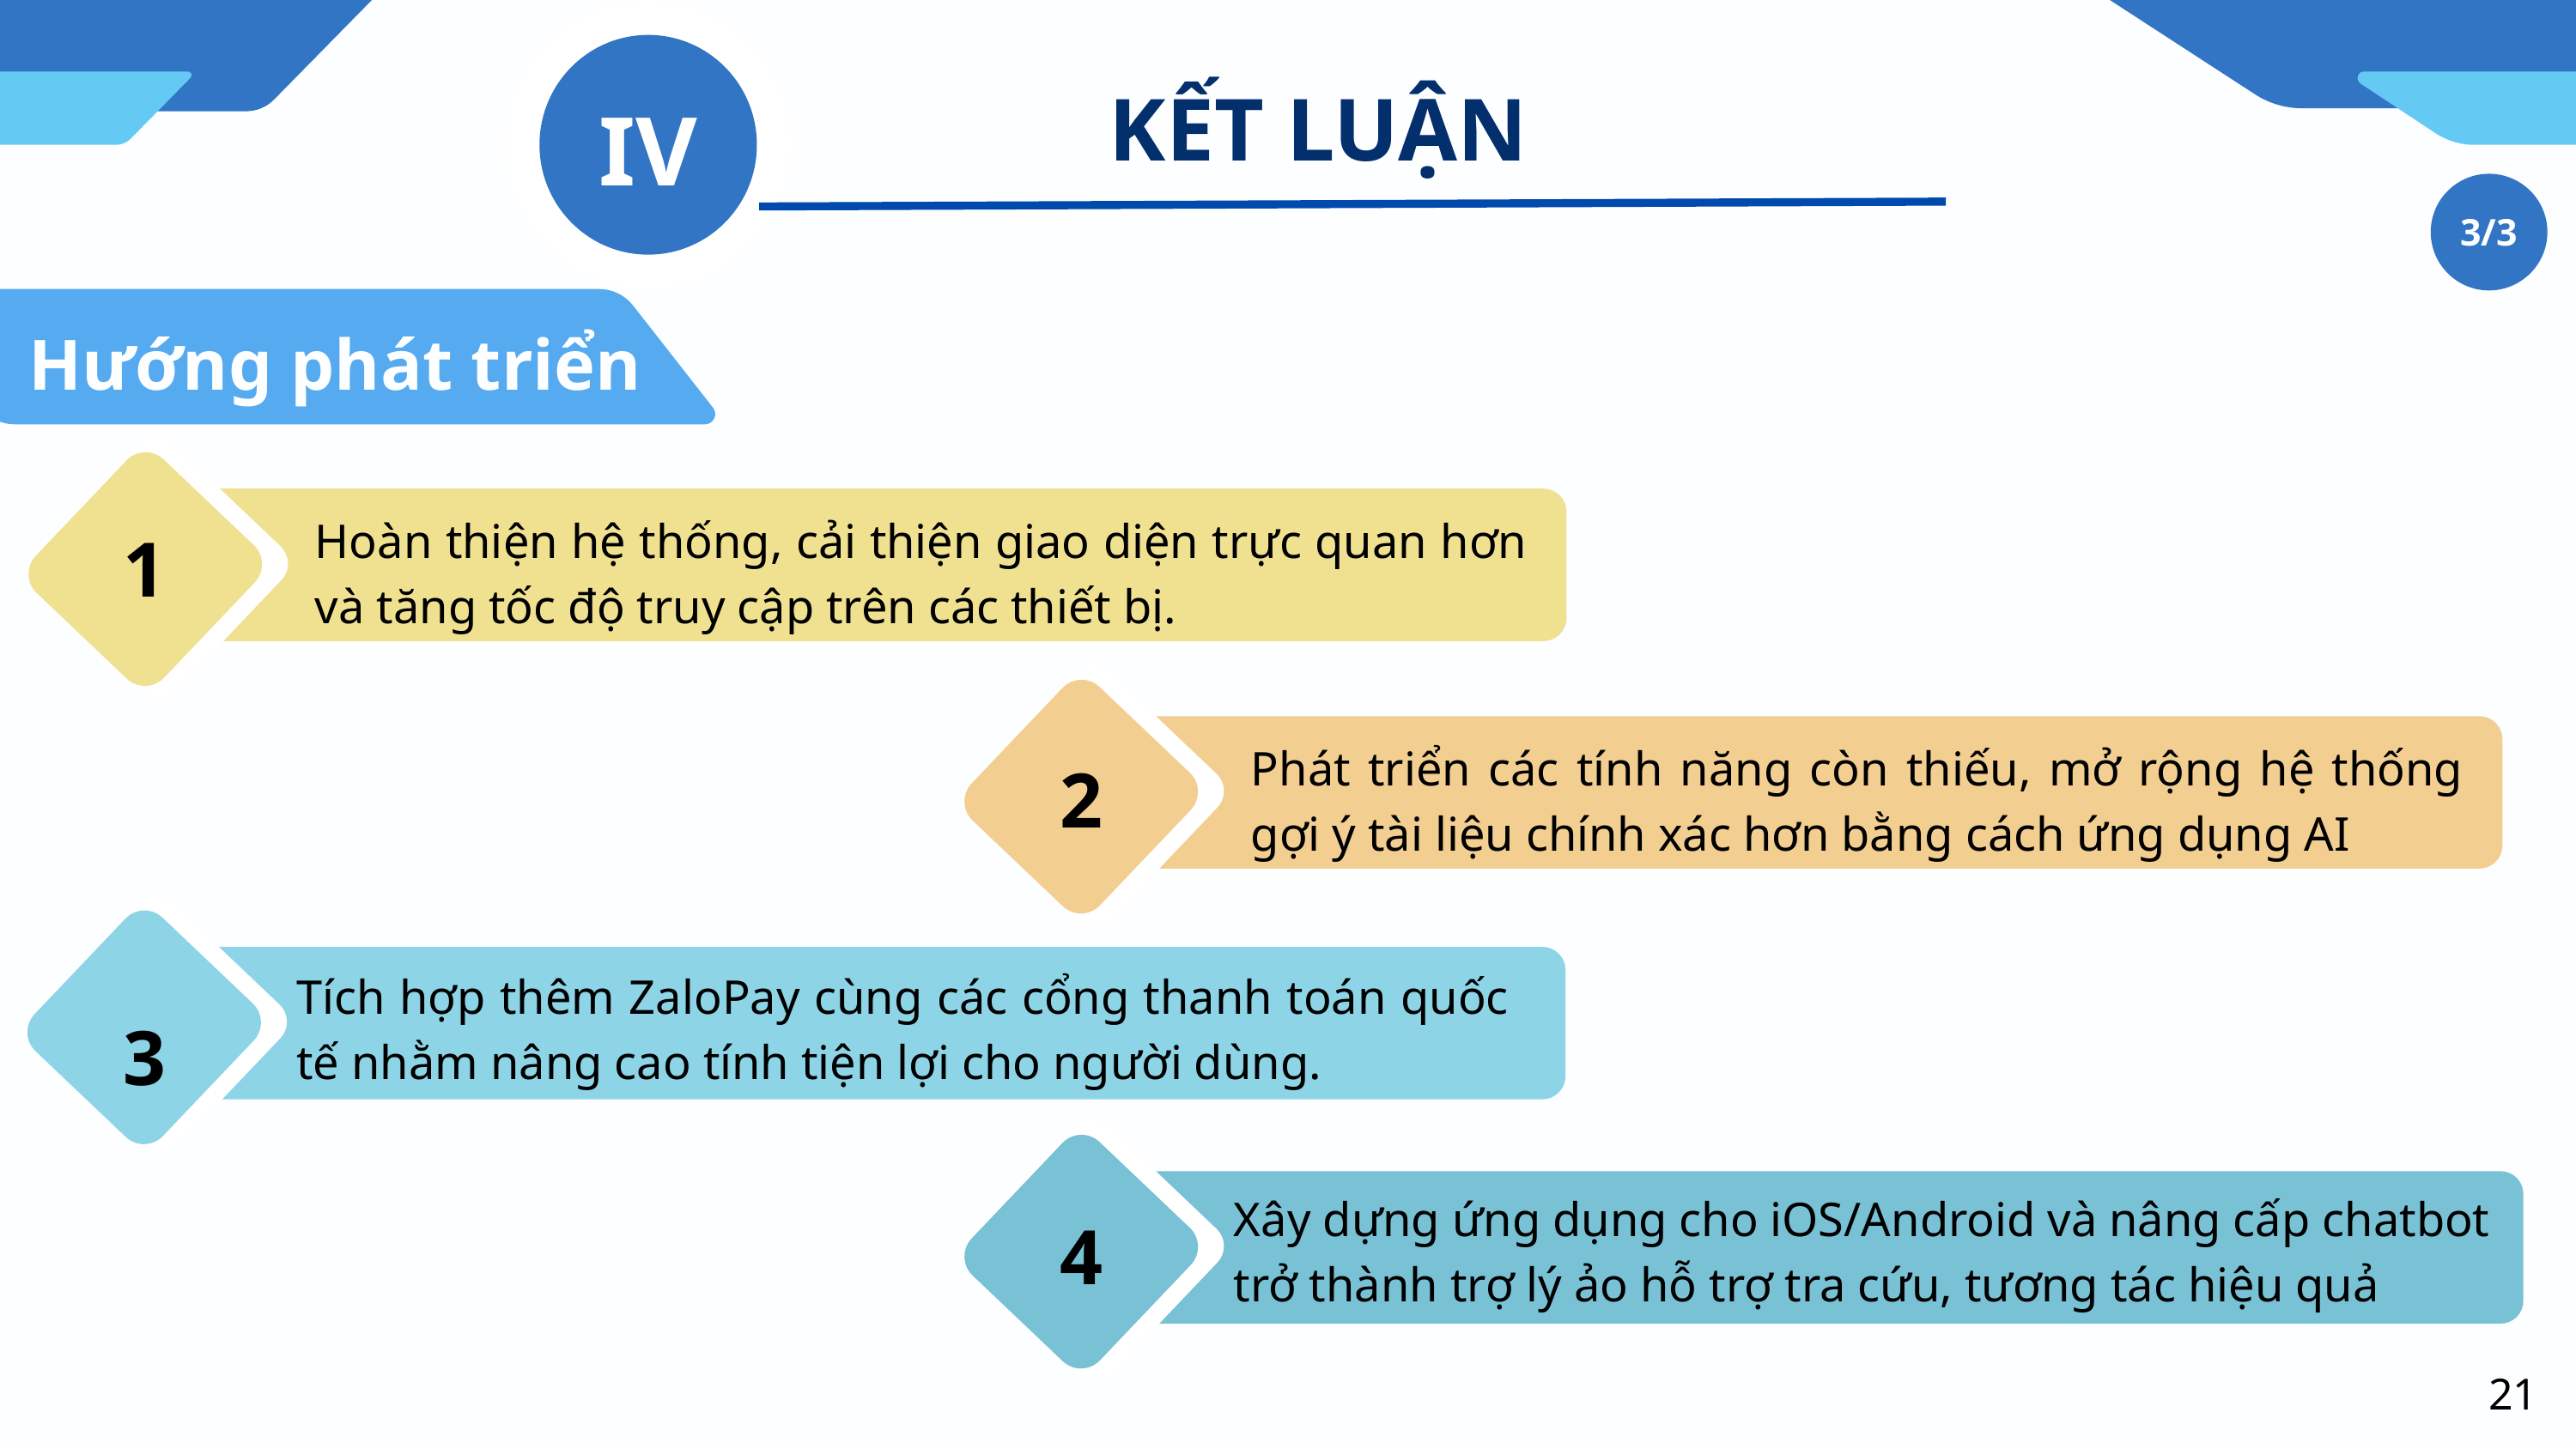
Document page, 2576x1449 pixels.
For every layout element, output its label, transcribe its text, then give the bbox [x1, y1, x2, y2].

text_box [0, 288, 726, 425]
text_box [20, 339, 1567, 748]
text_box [1196, 1171, 2524, 1325]
text_box KẾT LUẬN [1104, 58, 1533, 179]
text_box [952, 654, 2503, 936]
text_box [505, 0, 792, 289]
text_box 21 [2488, 1358, 2538, 1419]
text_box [0, 71, 197, 145]
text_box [994, 1149, 1193, 1350]
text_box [2430, 173, 2548, 291]
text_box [992, 1159, 1170, 1344]
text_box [2029, 0, 2576, 109]
text_box 4 [975, 1194, 987, 1300]
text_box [0, 0, 423, 112]
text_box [2342, 71, 2576, 145]
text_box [15, 885, 1566, 1167]
